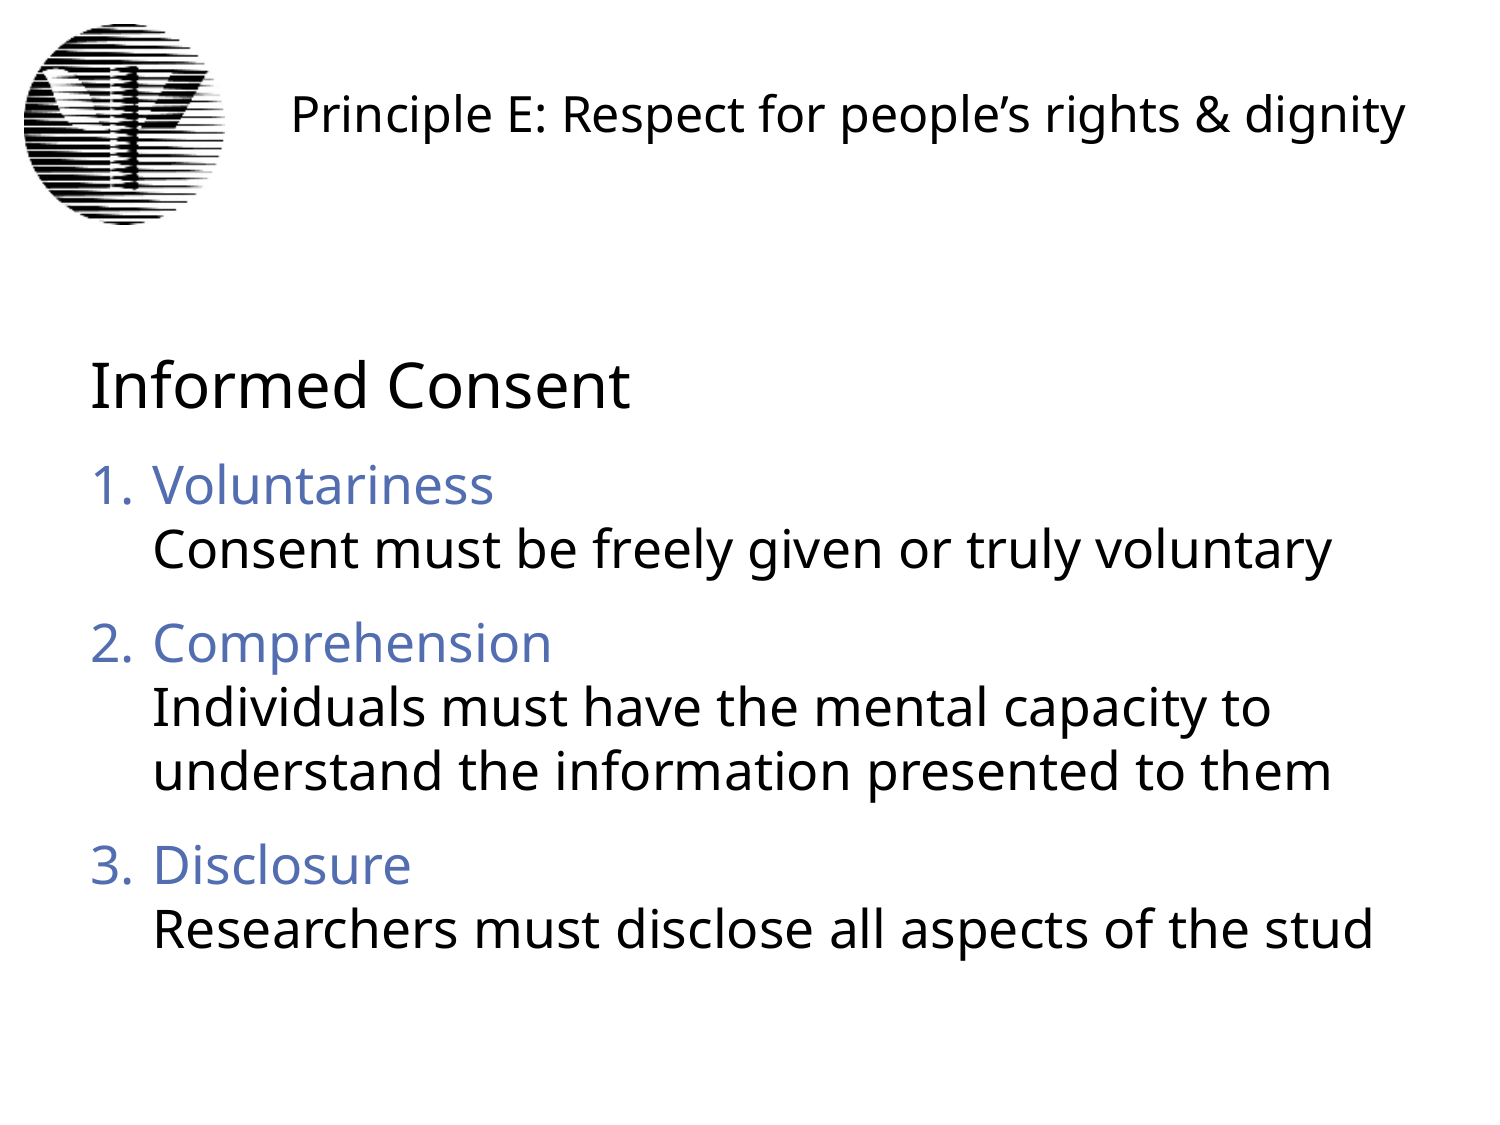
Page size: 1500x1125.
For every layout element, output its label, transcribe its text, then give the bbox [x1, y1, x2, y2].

list Informed Consent Voluntariness Consent must be freely given or truly voluntary Comprehension Individuals must have the mental capacity to understand the information presented to them Disclosure Researchers must disclose all aspects of the stud [75, 337, 1425, 975]
picture [24, 24, 226, 226]
text_box Principle E: Respect for people’s rights & dignity [274, 74, 1463, 163]
